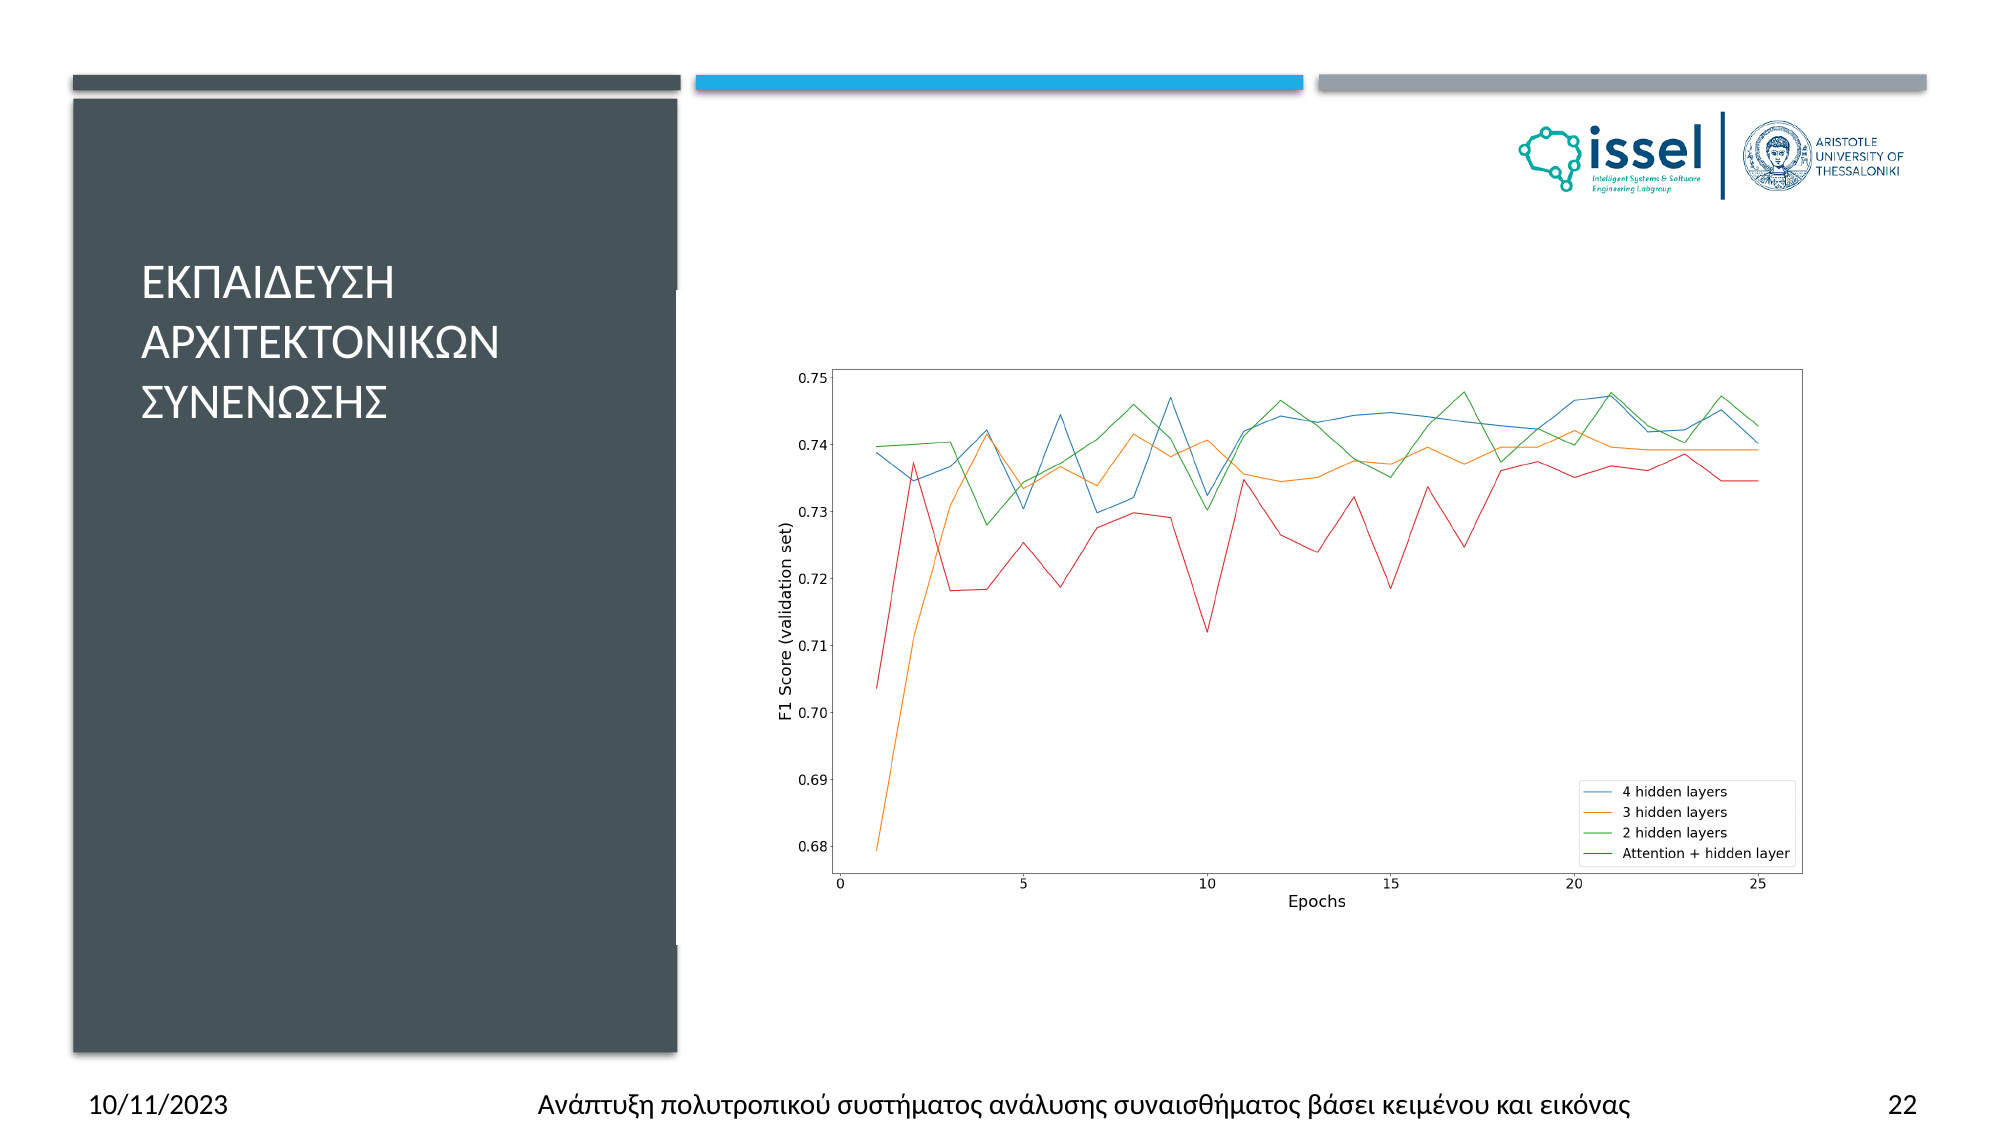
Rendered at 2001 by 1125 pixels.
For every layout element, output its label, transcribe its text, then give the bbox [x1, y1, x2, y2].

text_box 10/11/2023 Ανάπτυξη πολυτροπικού συστήματος ανάλυσης συναισθήματος βάσει κειμένου και εικόνας 22 [73, 1078, 1937, 1125]
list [675, 289, 1928, 946]
picture [1515, 110, 1906, 200]
title ΕΚΠΑΙΔΕΥΣΗ ΑΡΧΙΤΕΚΤΟΝΙΚΩΝ ΣΥΝΕΝΩΣΗΣ [125, 153, 624, 436]
